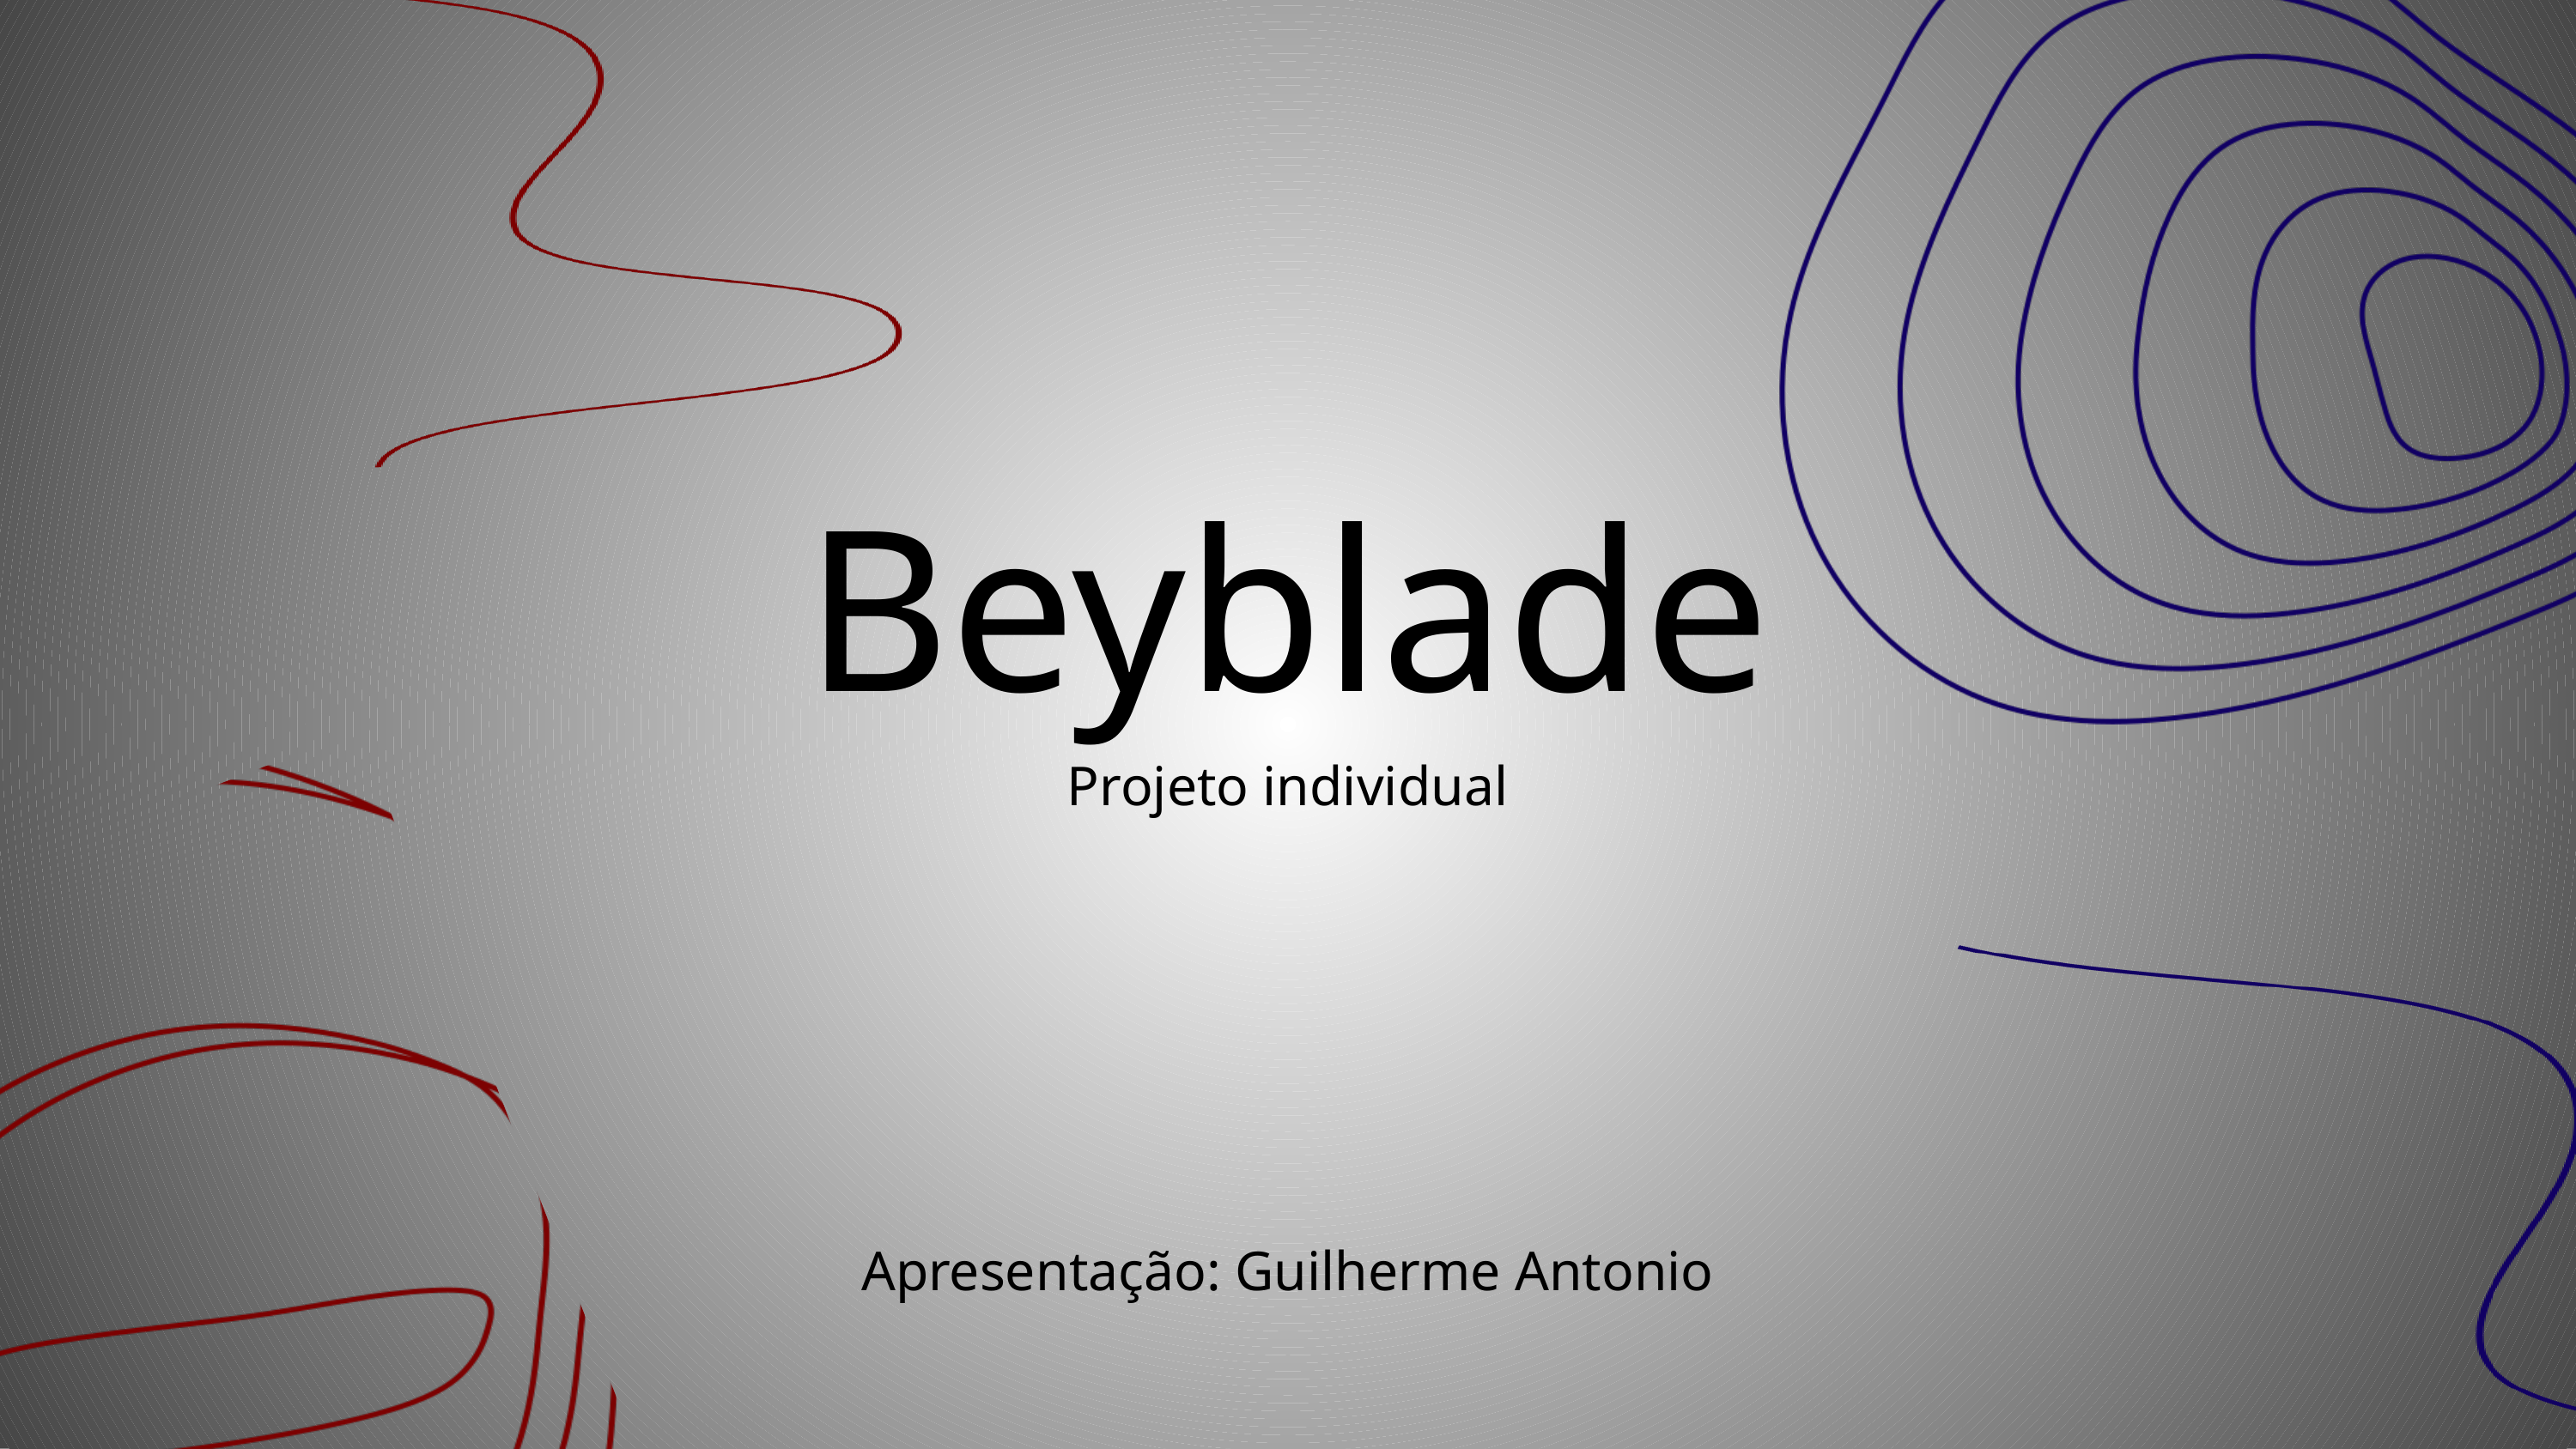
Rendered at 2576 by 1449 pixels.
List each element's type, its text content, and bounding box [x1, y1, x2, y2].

text_box Apresentação: Guilherme Antonio [462, 1247, 1801, 1301]
text_box Beyblade [462, 512, 2114, 737]
text_box [0, 730, 637, 1449]
text_box Projeto individual [462, 762, 2114, 816]
text_box [0, 0, 909, 487]
text_box [1776, 0, 2576, 724]
text_box [1776, 816, 2576, 1449]
